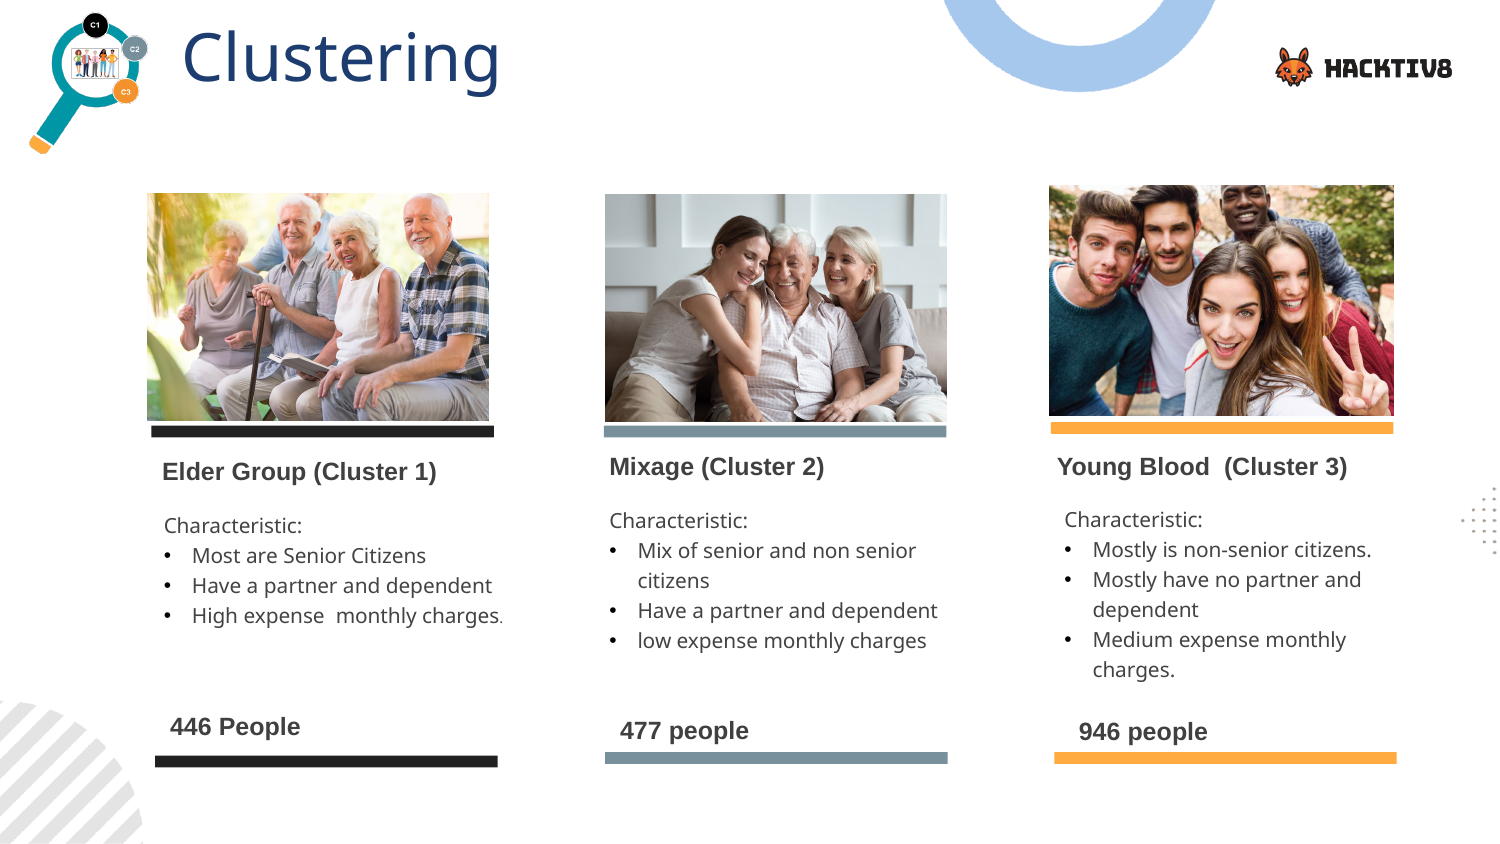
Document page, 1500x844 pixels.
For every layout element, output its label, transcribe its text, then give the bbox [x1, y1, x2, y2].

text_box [1041, 185, 1398, 765]
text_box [594, 193, 959, 765]
text_box Clustering [166, 0, 580, 116]
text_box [146, 192, 523, 768]
picture [0, 0, 1500, 844]
